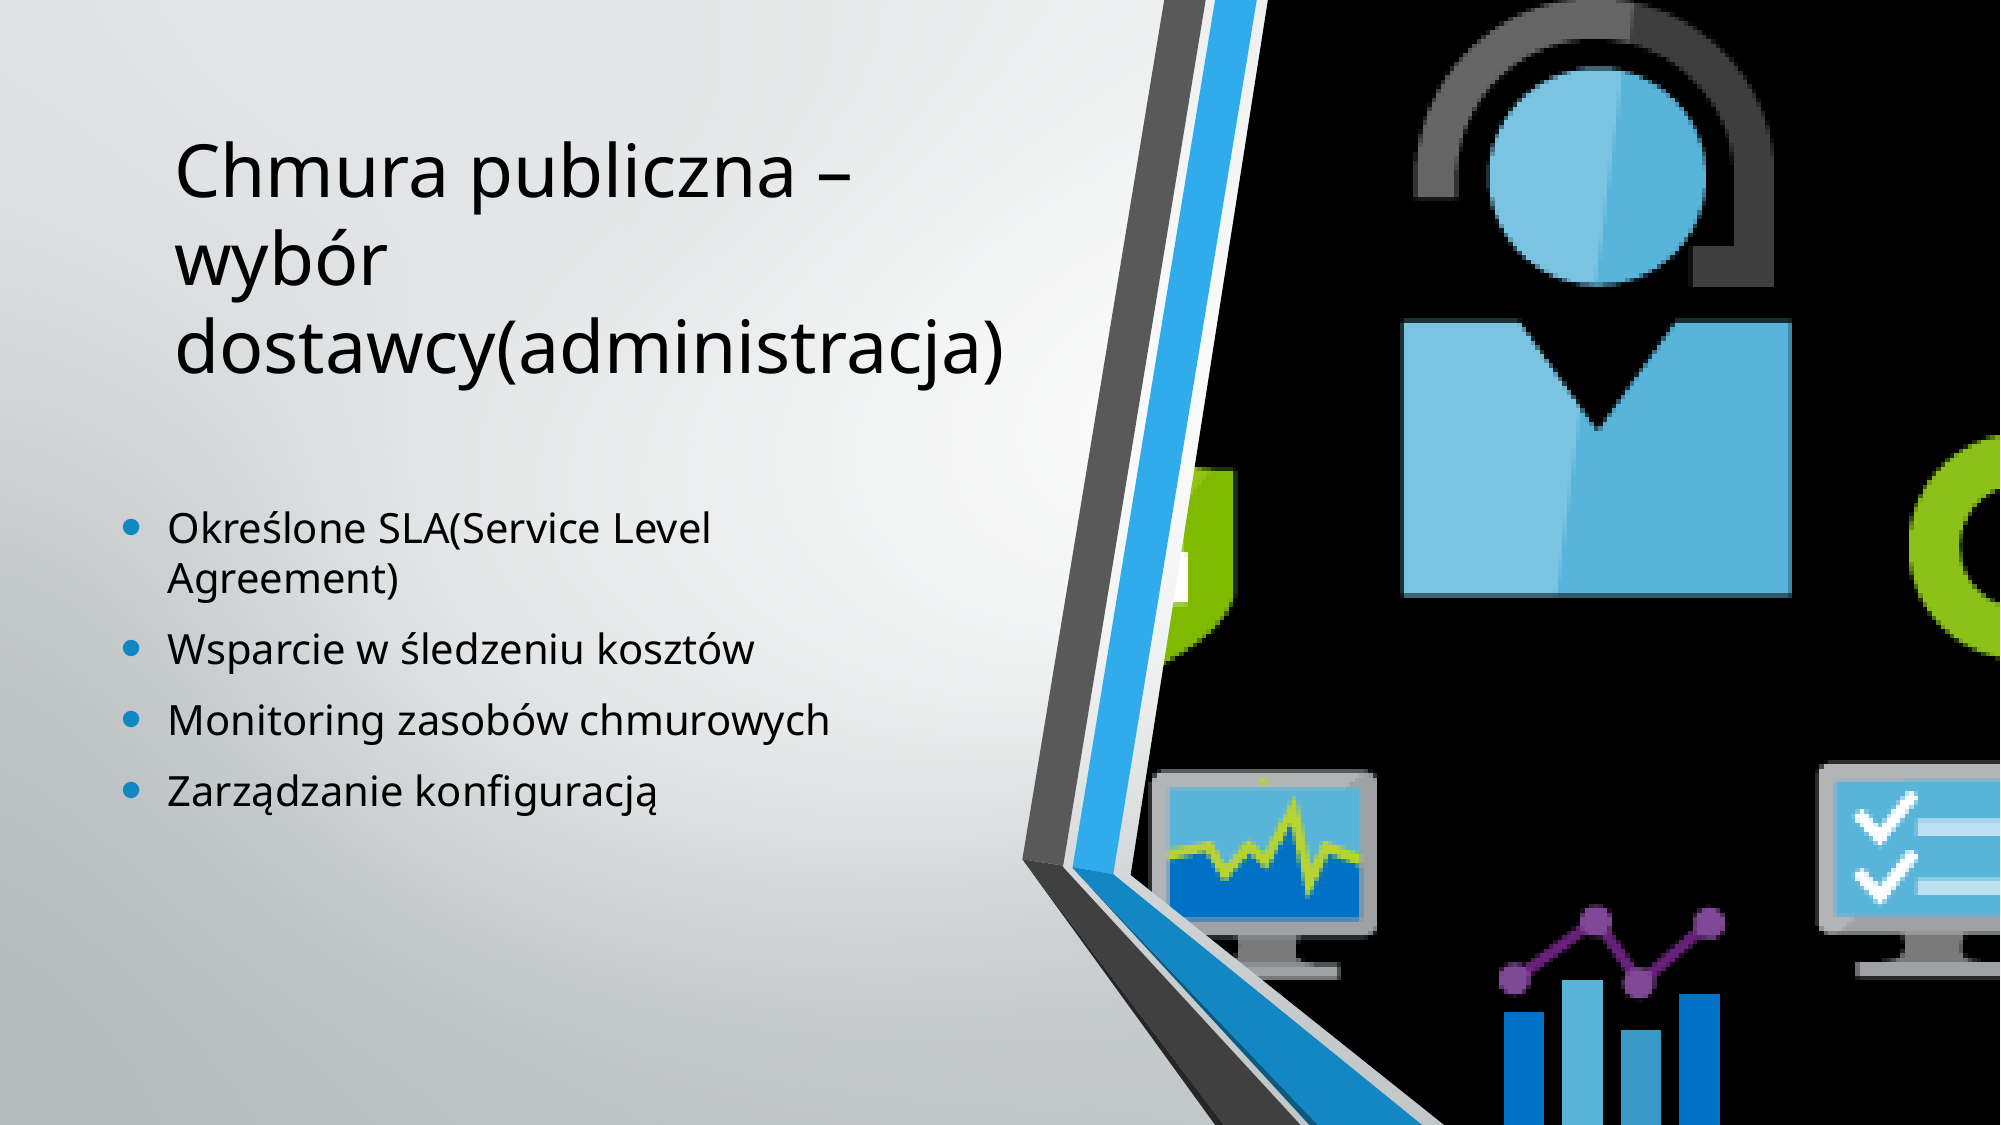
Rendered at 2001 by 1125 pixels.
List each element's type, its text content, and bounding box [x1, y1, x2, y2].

list Określone SLA(Service Level Agreement) Wsparcie w śledzeniu kosztów Monitoring zasobów chmurowych Zarządzanie konfiguracją [105, 437, 969, 950]
title Chmura publiczna – wybór dostawcy(administracja) [159, 112, 1022, 400]
text_box [0, 0, 1022, 1125]
picture [1423, 0, 2000, 1125]
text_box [1022, 0, 1423, 1125]
